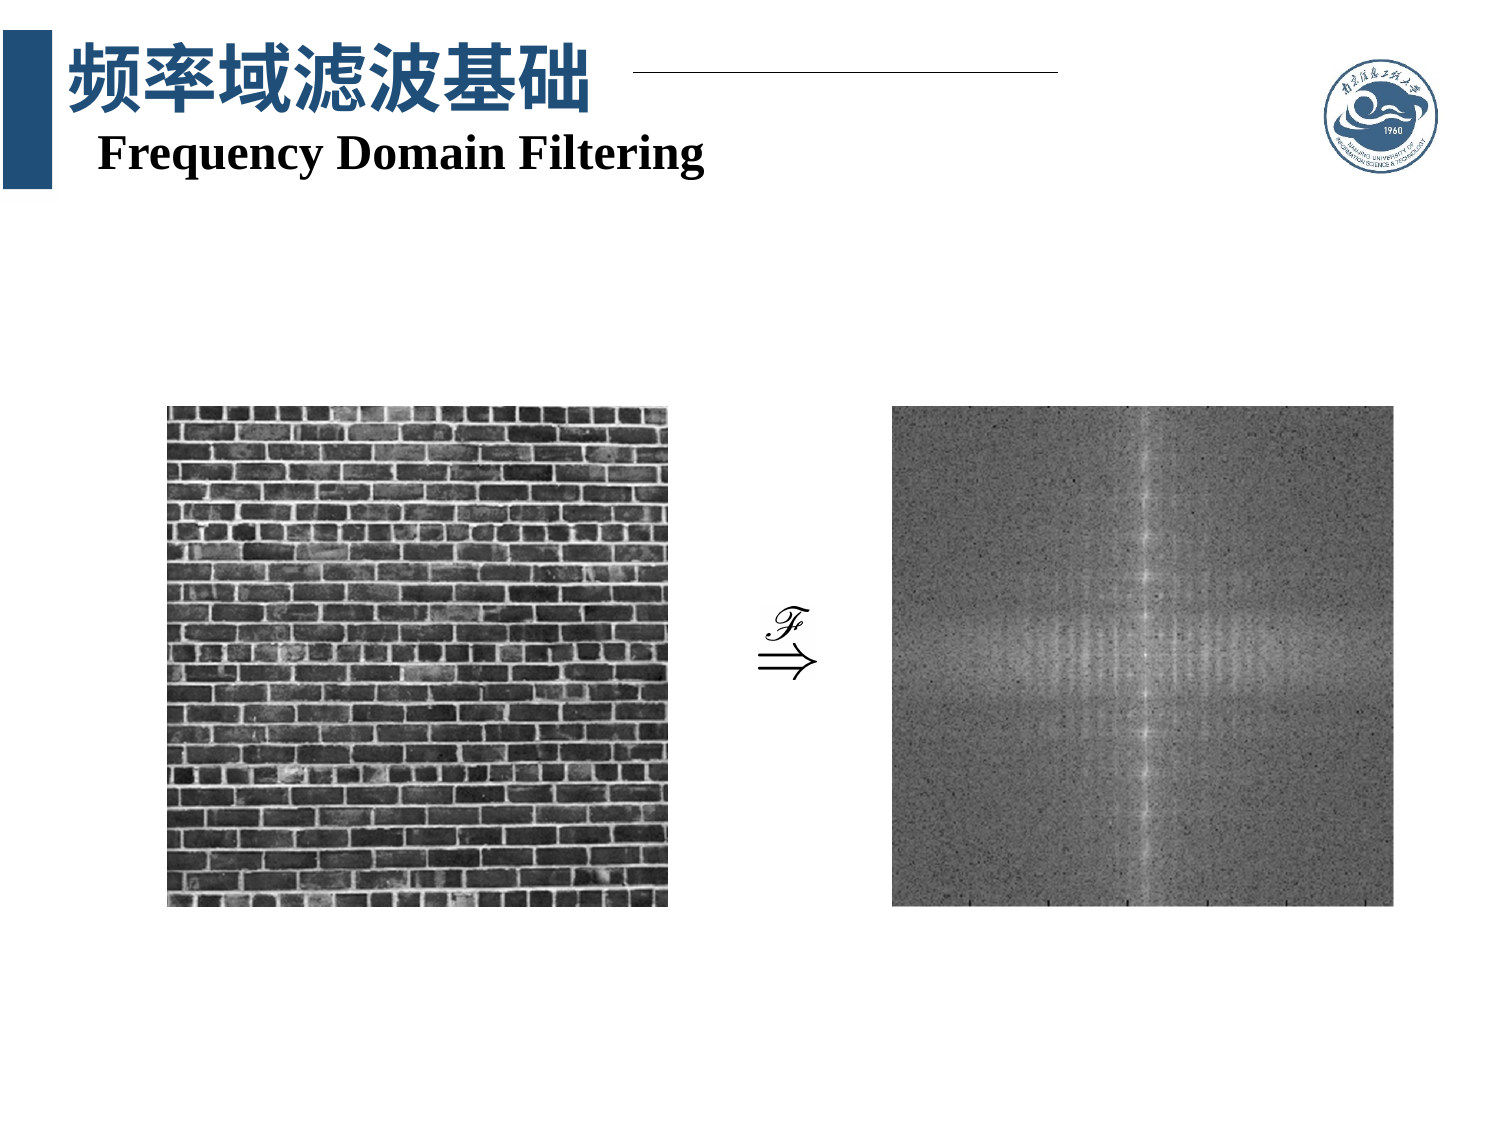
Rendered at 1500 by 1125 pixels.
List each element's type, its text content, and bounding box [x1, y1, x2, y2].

text_box [2, 29, 53, 190]
picture [891, 404, 1394, 907]
text_box Frequency Domain Filtering [82, 86, 943, 220]
text_box 频率域滤波基础 [52, 16, 759, 148]
picture [165, 404, 668, 907]
picture [1308, 44, 1452, 185]
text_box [756, 604, 818, 686]
